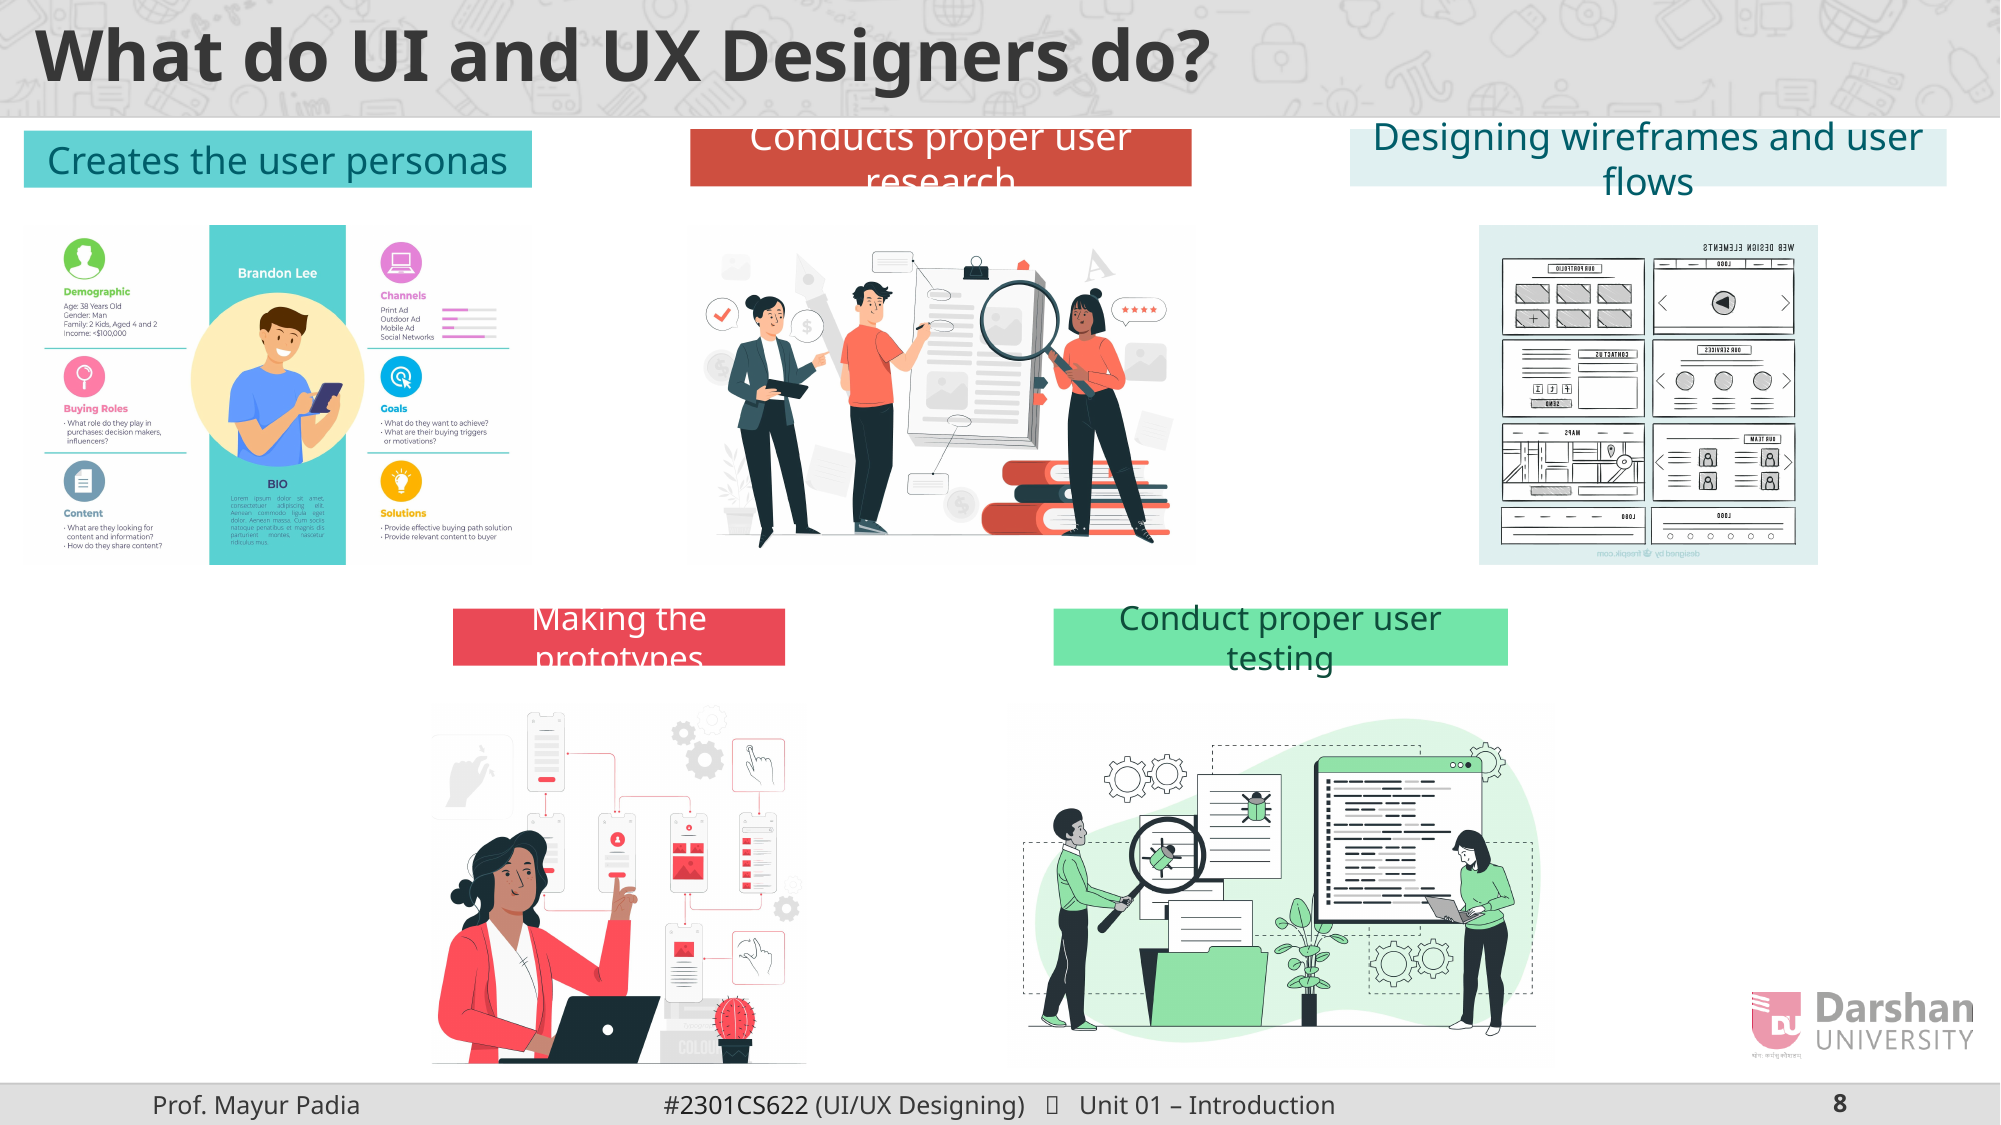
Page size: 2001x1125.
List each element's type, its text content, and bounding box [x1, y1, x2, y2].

picture [1479, 225, 1818, 565]
picture [1007, 703, 1555, 1068]
text_box Conducts proper user research [690, 129, 1192, 187]
picture [687, 225, 1196, 565]
picture [23, 225, 532, 565]
text_box Making the prototypes [453, 608, 786, 666]
title What do UI and UX Designers do? [0, 0, 2000, 117]
text_box Designing wireframes and user flows [1350, 129, 1947, 187]
text_box Creates the user personas [23, 130, 532, 188]
picture [431, 703, 807, 1068]
text_box Conduct proper user testing [1053, 608, 1508, 666]
